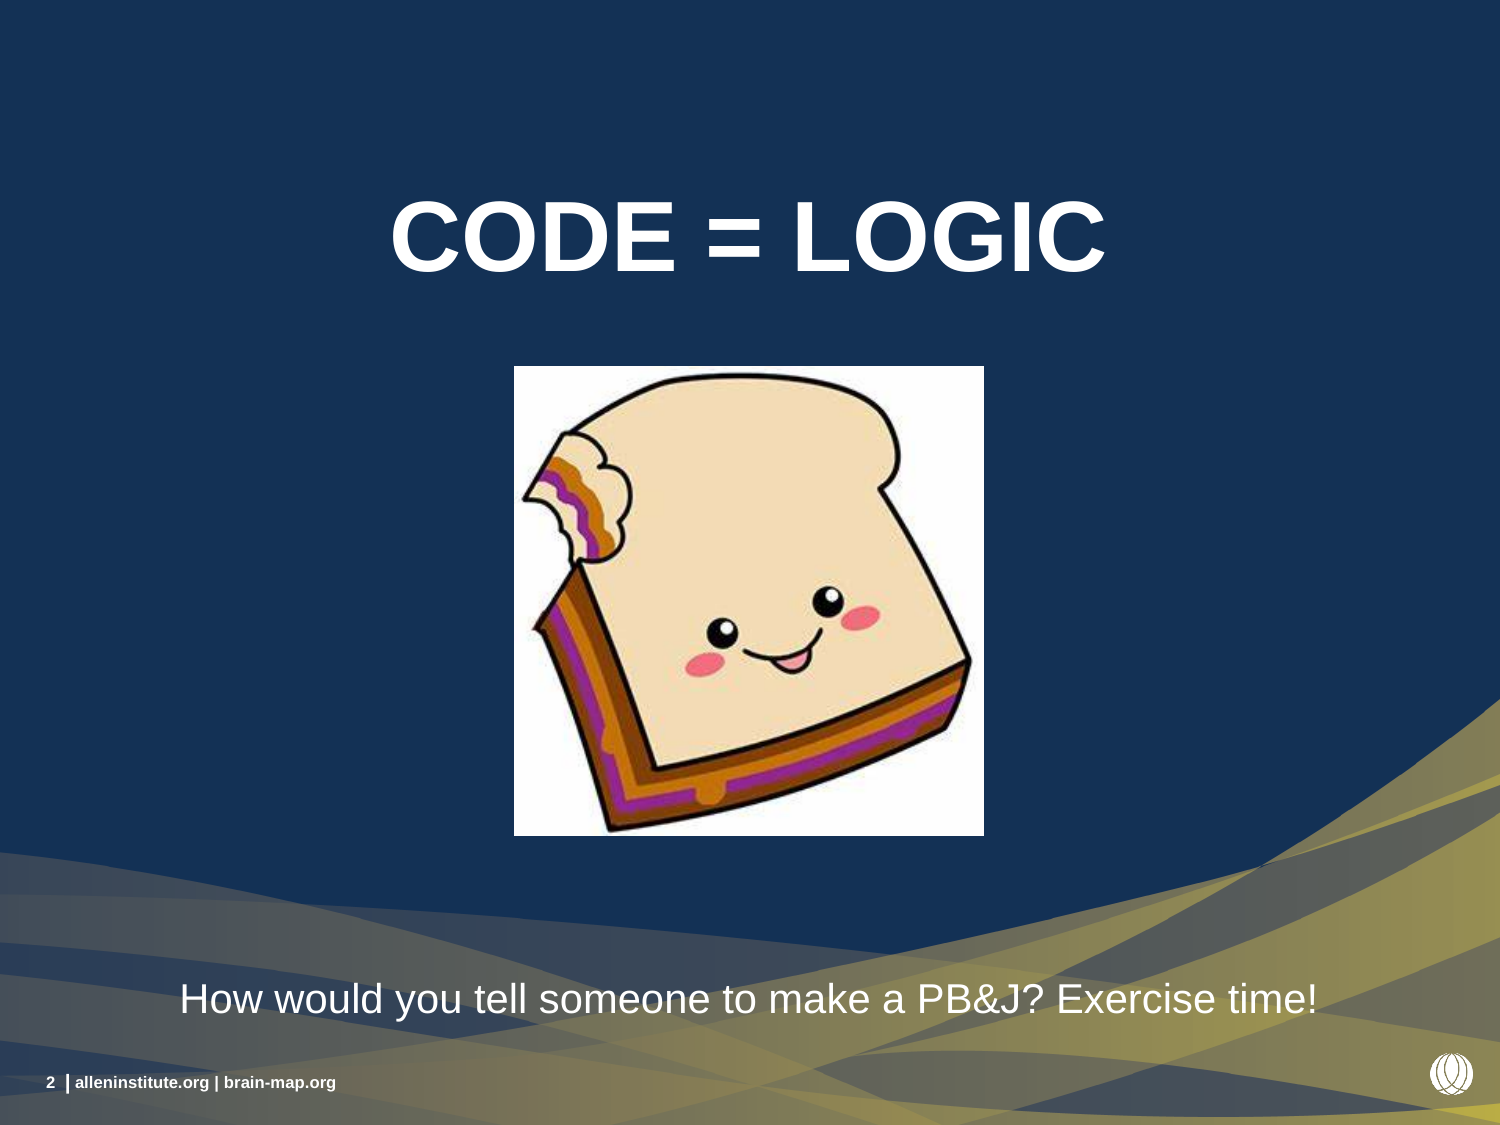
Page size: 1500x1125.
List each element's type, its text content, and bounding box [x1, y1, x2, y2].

title Code = Logic [111, 75, 1387, 299]
list How would you tell someone to make a PB&J? Exercise time! [111, 789, 1387, 1049]
footer alleninstitute.org | brain-map.org [75, 1061, 1374, 1093]
picture [0, 0, 1500, 1125]
slide_number 2 [6, 1061, 56, 1093]
